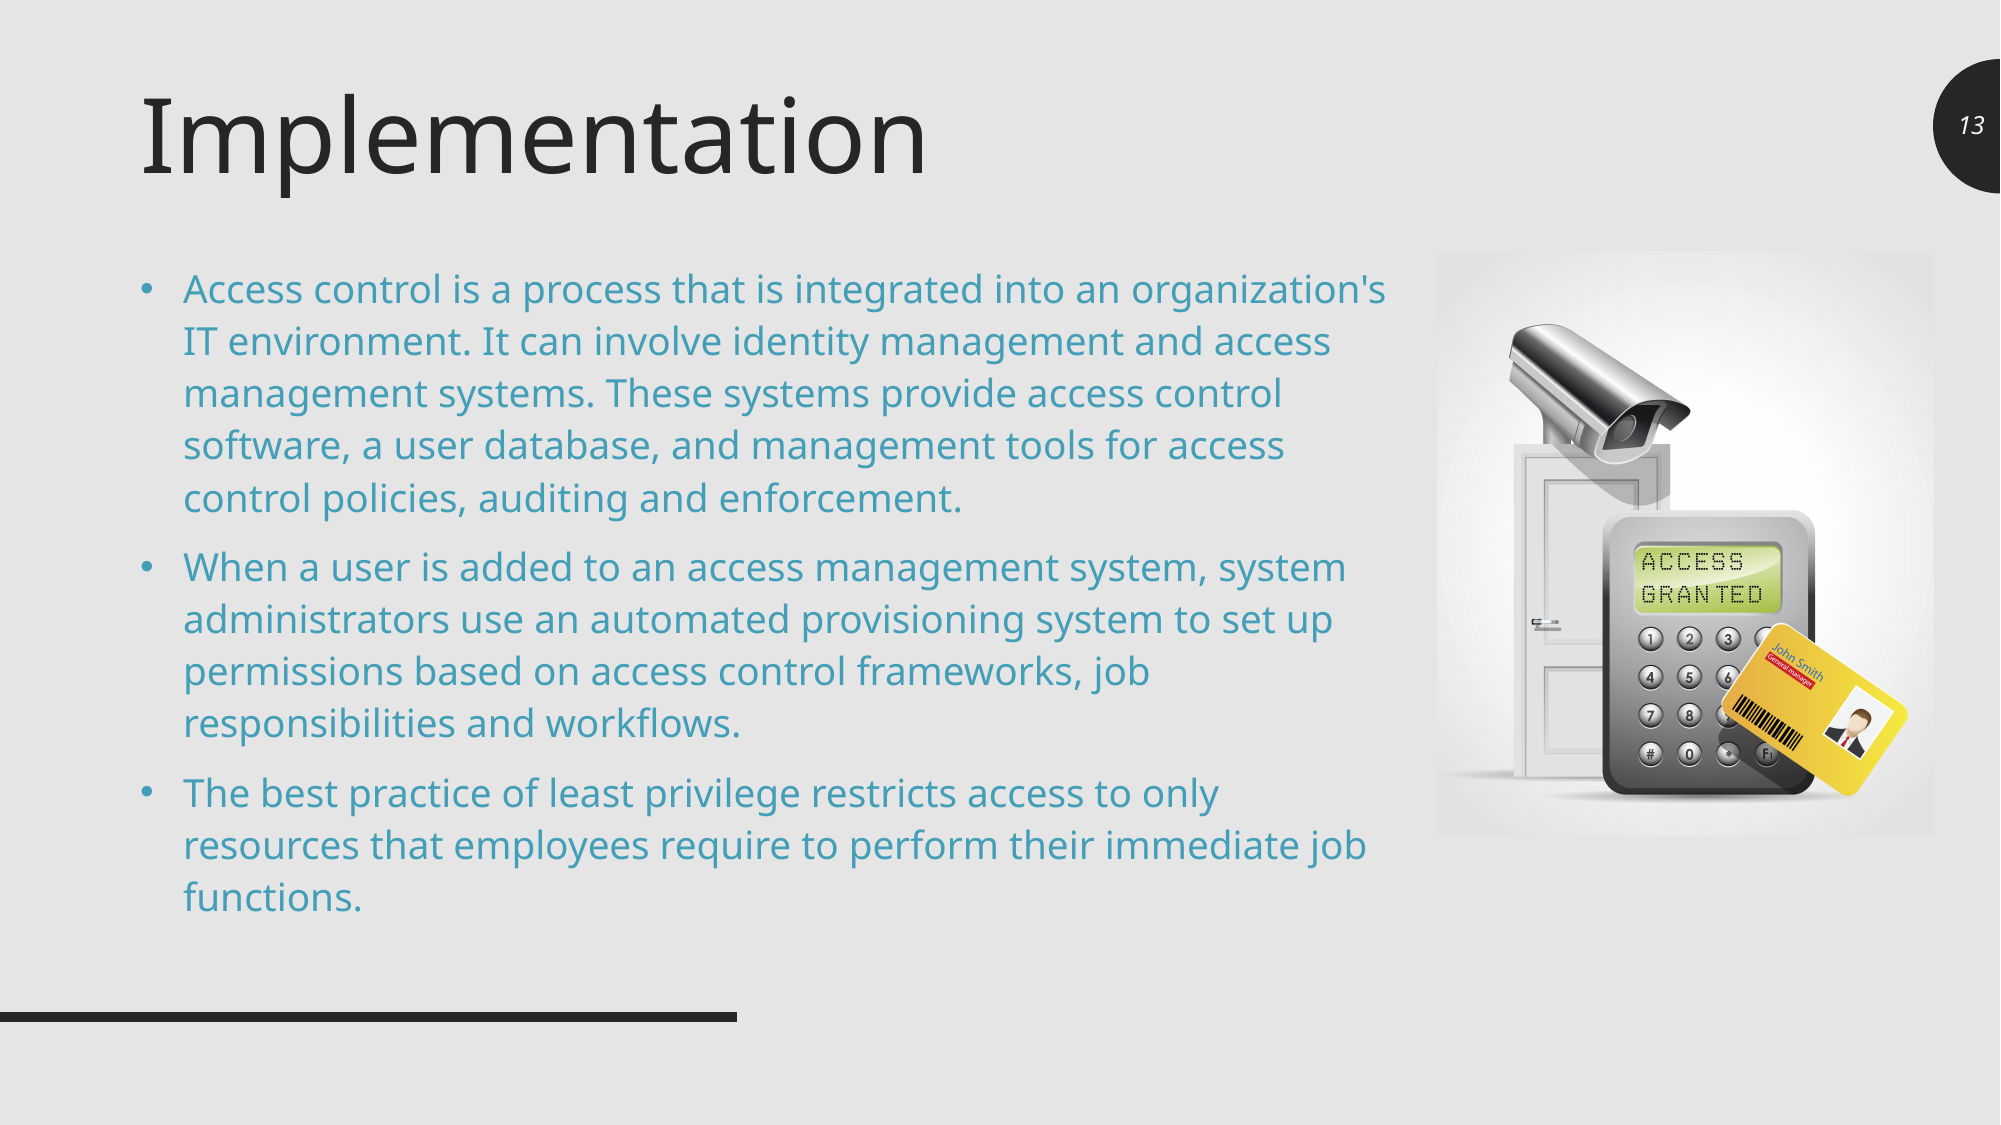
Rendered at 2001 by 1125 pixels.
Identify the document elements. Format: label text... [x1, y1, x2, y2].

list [1437, 251, 1934, 836]
title Implementation [125, 57, 1875, 223]
list Access control is a process that is integrated into an organization's IT environment. It can involve identity management and access management systems. These systems provide access control software, a user database, and management tools for access control policies, auditing and enforcement. When a user is added to an access management system, system administrators use an automated provisioning system to set up permissions based on access control frameworks, job responsibilities and workflows. The best practice of least privilege restricts access to only resources that employees require to perform their immediate job functions. [125, 251, 1410, 954]
slide_number 13 [1933, 96, 2000, 157]
